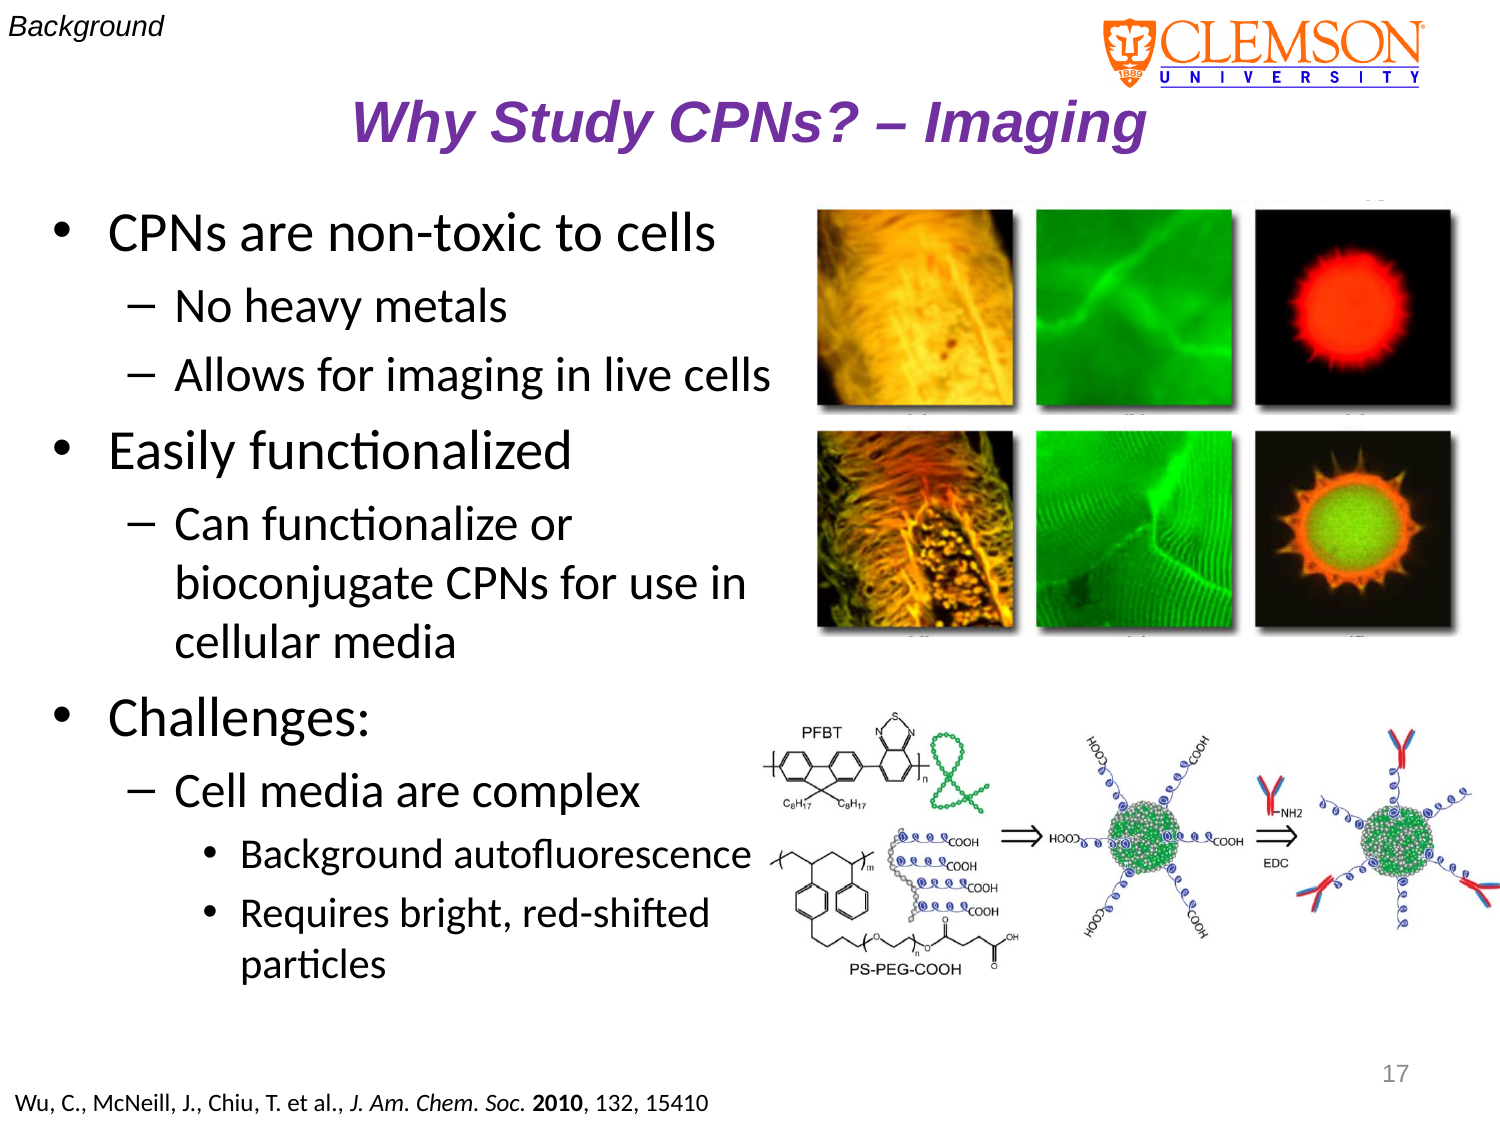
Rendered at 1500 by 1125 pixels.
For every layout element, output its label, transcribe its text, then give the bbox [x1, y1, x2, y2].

text_box Wu, C., McNeill, J., Chiu, T. et al., J. Am. Chem. Soc. 2010, 132, 15410 [0, 1079, 738, 1125]
title Why Study CPNs? – Imaging [75, 24, 1425, 213]
slide_number 17 [1074, 1042, 1425, 1103]
picture [1103, 18, 1426, 88]
list CPNs are non-toxic to cells No heavy metals Allows for imaging in live cells Easily functionalized Can functionalize or bioconjugate CPNs for use in cellular media Challenges: Cell media are complex Background autofluorescence Requires bright, red-shifted particles [37, 187, 788, 1055]
text_box Background [0, 0, 179, 50]
picture [816, 424, 1463, 638]
picture [762, 712, 1500, 976]
picture [812, 199, 1463, 415]
